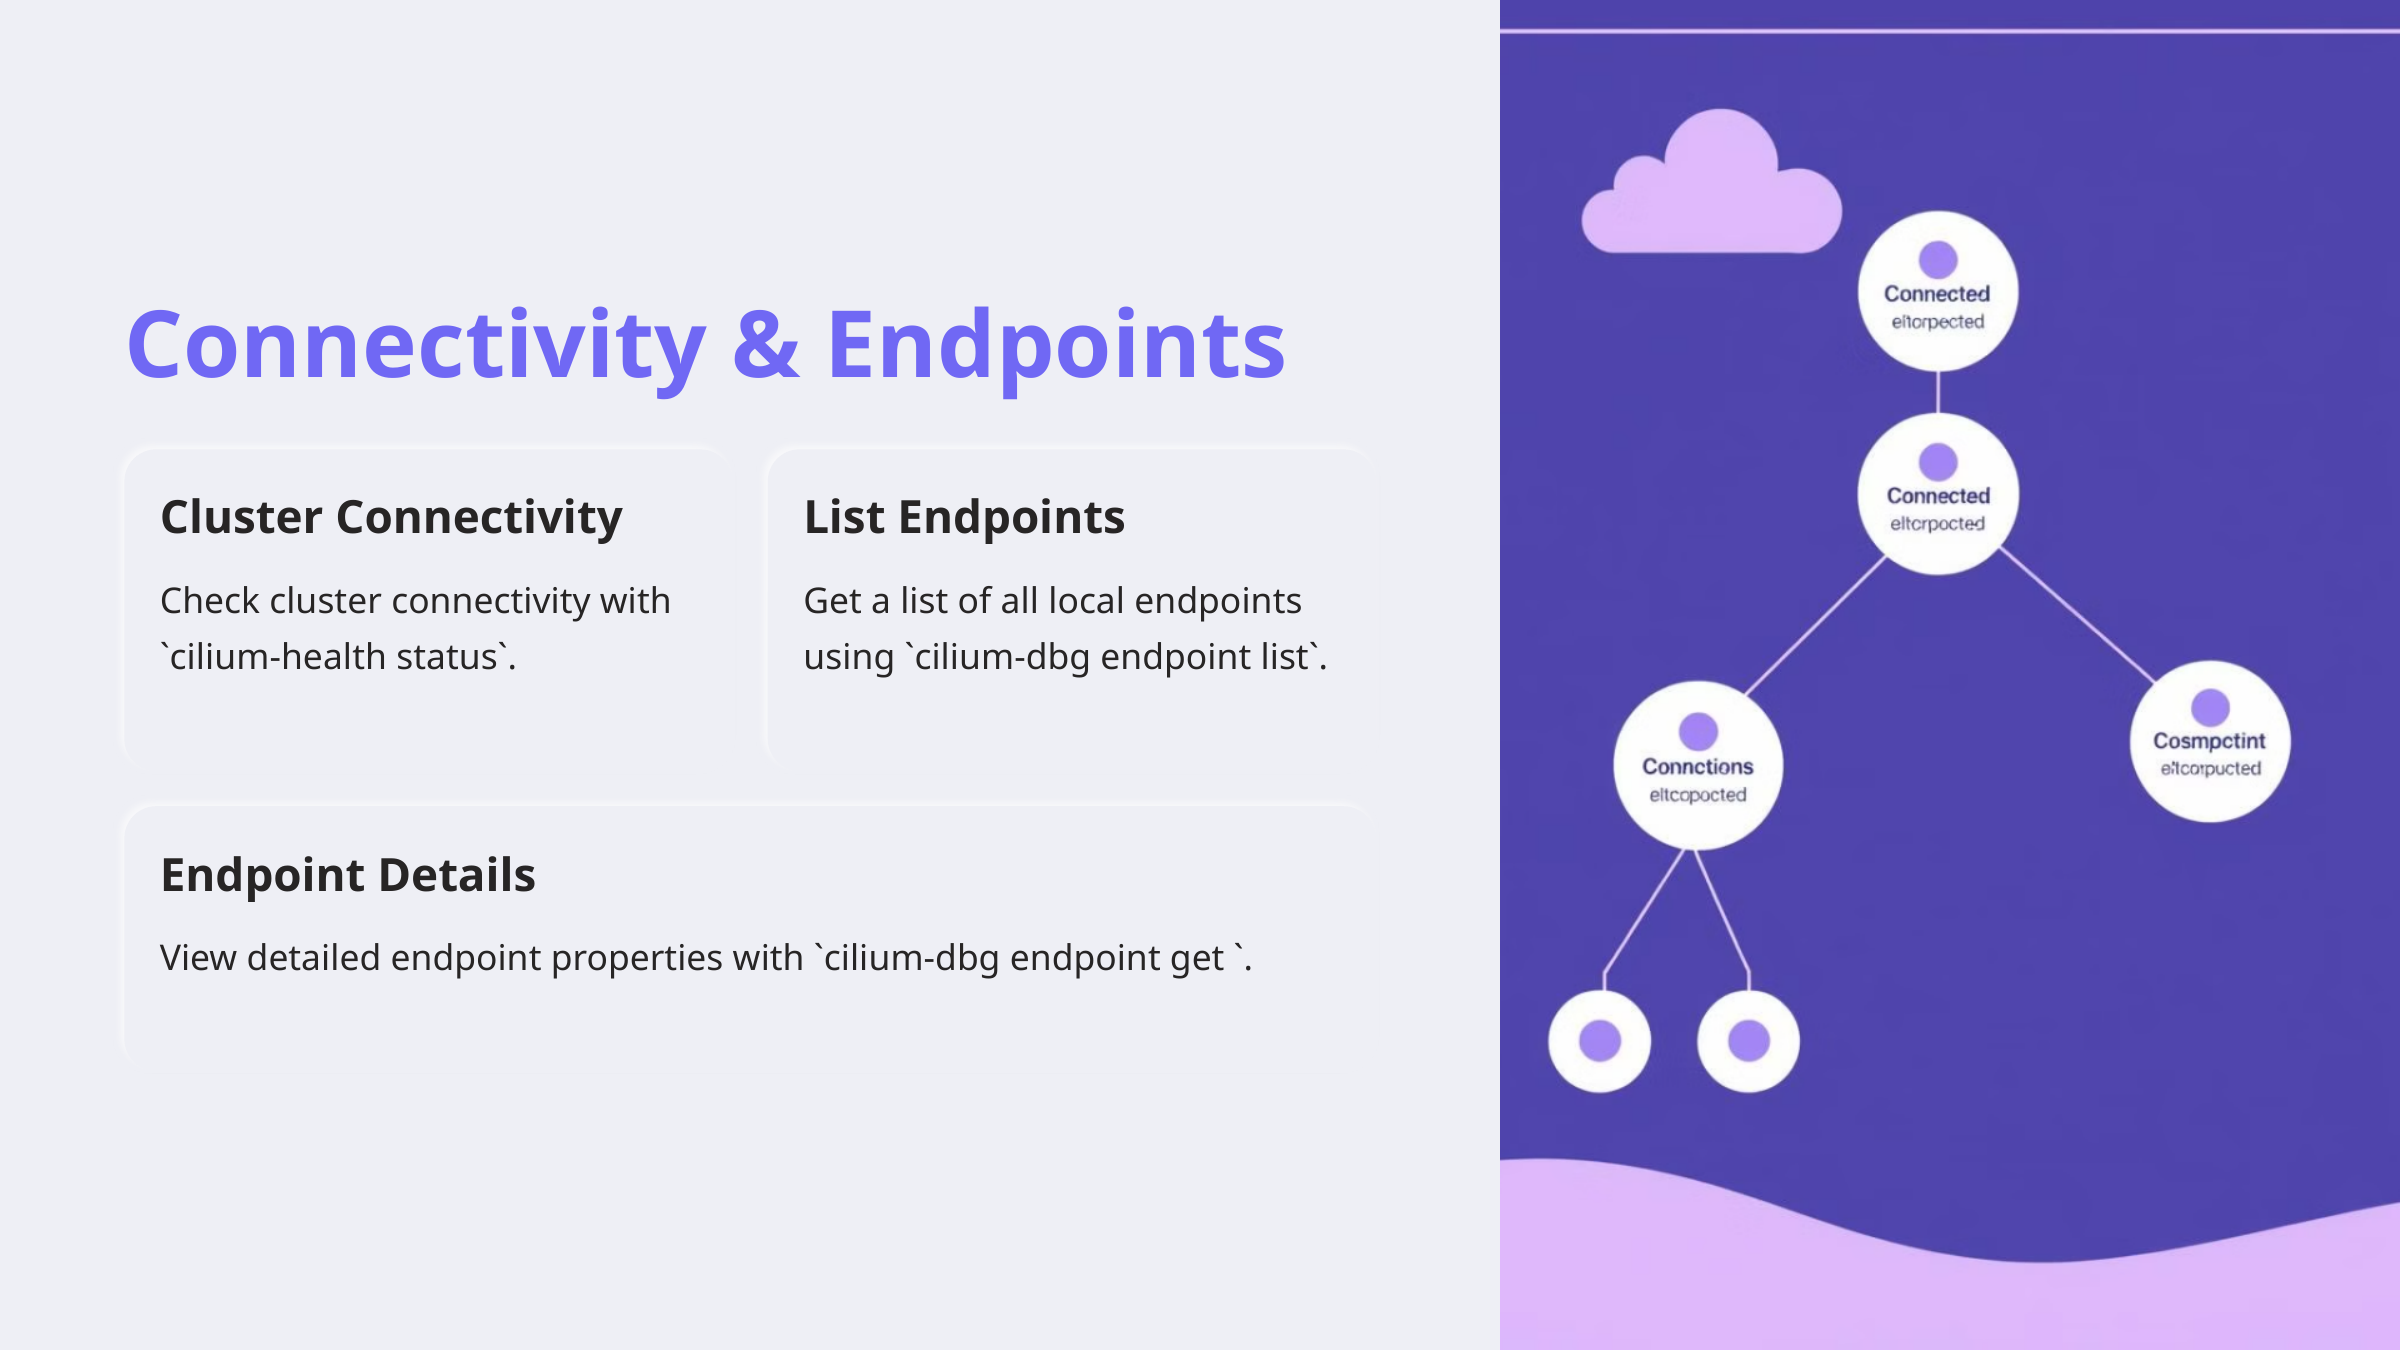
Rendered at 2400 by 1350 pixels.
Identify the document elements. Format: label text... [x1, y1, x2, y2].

text_box View detailed endpoint properties with `cilium-dbg endpoint get `. [159, 921, 1340, 1036]
picture [1499, 0, 2400, 1350]
text_box [767, 449, 1376, 771]
text_box [124, 449, 733, 771]
text_box Cluster Connectivity [159, 484, 628, 544]
text_box [124, 806, 1376, 1071]
text_box Endpoint Details [159, 841, 628, 901]
text_box Connectivity & Endpoints [124, 279, 1176, 396]
text_box List Endpoints [803, 484, 1271, 544]
text_box Check cluster connectivity with `cilium-health status`. [159, 564, 697, 679]
text_box Get a list of all local endpoints using `cilium-dbg endpoint list`. [803, 564, 1341, 736]
